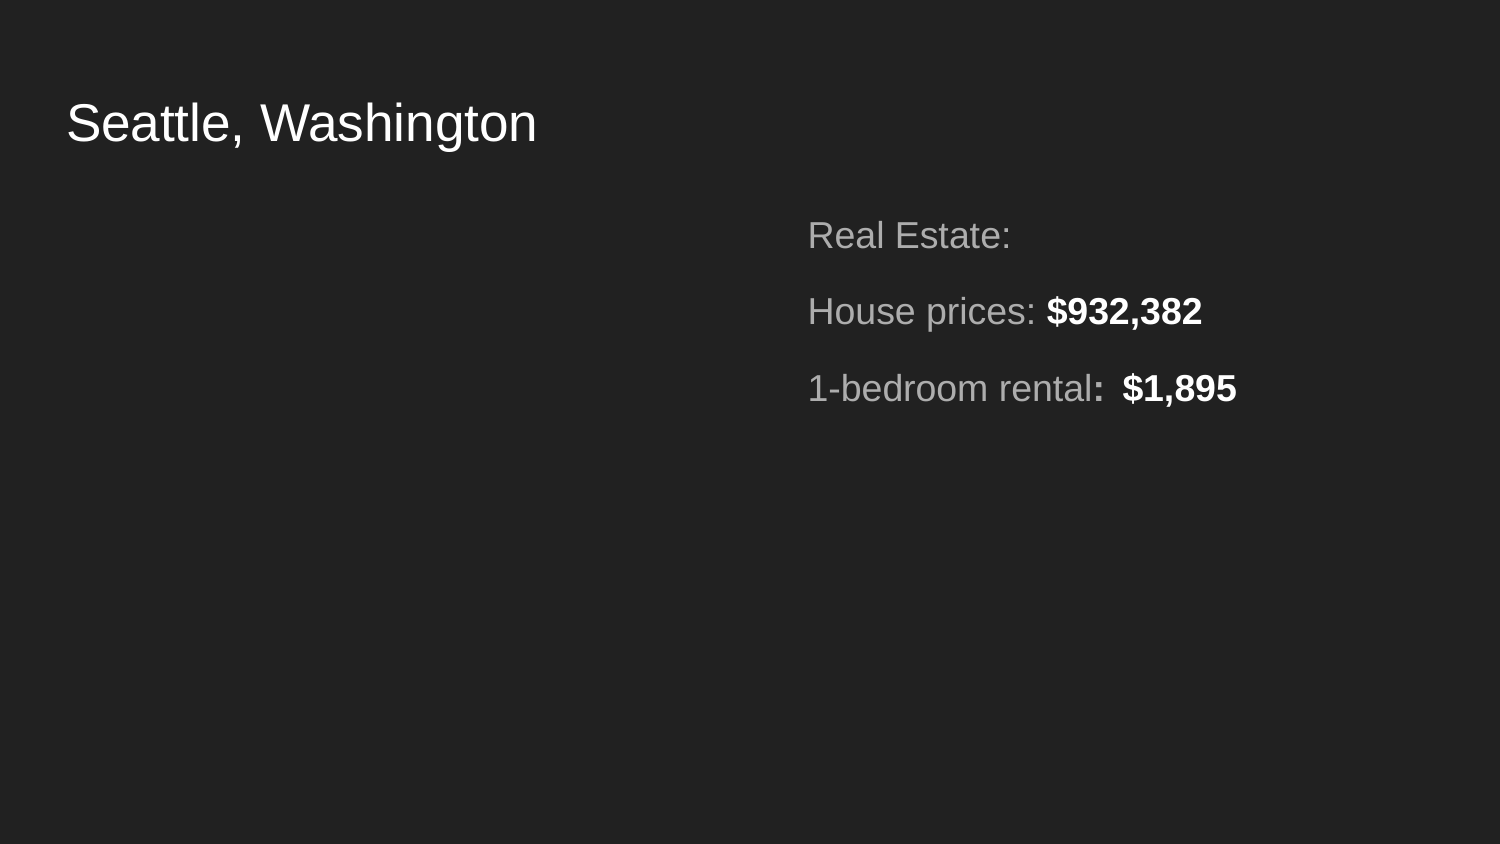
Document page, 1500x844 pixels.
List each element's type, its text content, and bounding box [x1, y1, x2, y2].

list Real Estate: House prices: $932,382 1-bedroom rental: $1,895 [792, 189, 1449, 750]
title Seattle, Washington [51, 72, 1449, 167]
